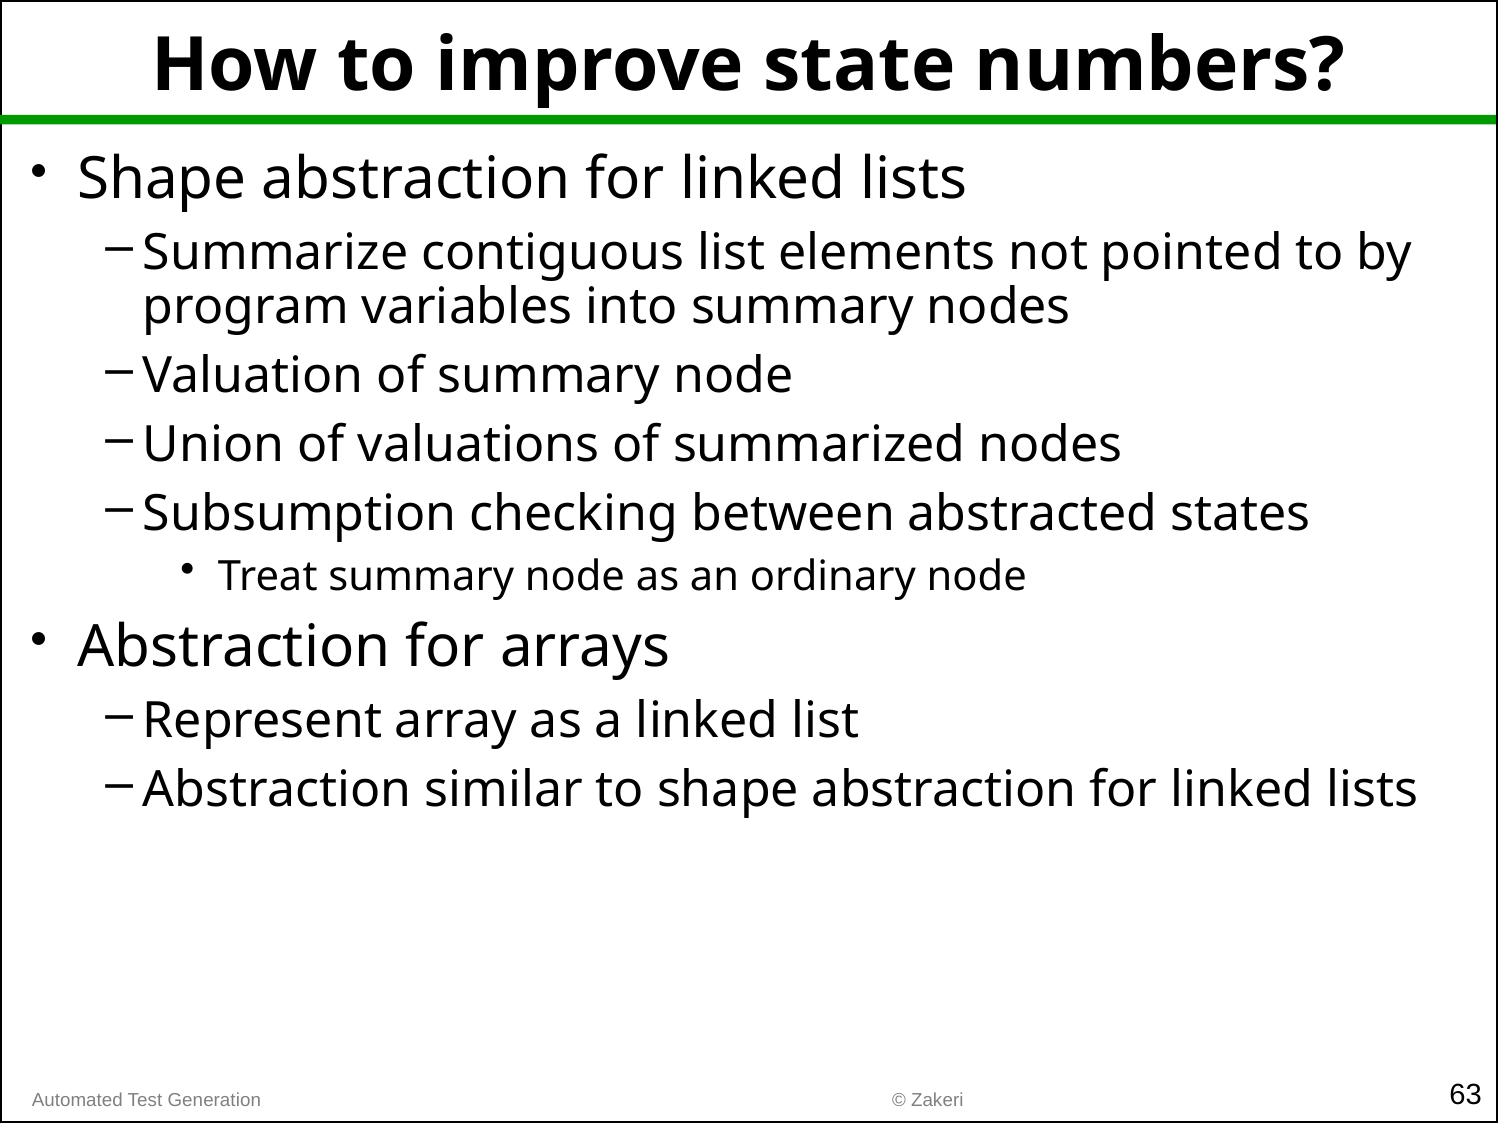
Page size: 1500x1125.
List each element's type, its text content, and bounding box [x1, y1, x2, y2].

slide_number 63 [1184, 1077, 1498, 1118]
slide_number Automated Test Generation [16, 1080, 657, 1118]
list Shape abstraction for linked lists Summarize contiguous list elements not pointed to by program variables into summary nodes Valuation of summary node Union of valuations of summarized nodes Subsumption checking between abstracted states Treat summary node as an ordinary node Abstraction for arrays Represent array as a linked list Abstraction similar to shape abstraction for linked lists [15, 141, 1485, 1074]
title How to improve state numbers? [14, 7, 1483, 125]
footer © Zakeri [690, 1078, 1166, 1118]
